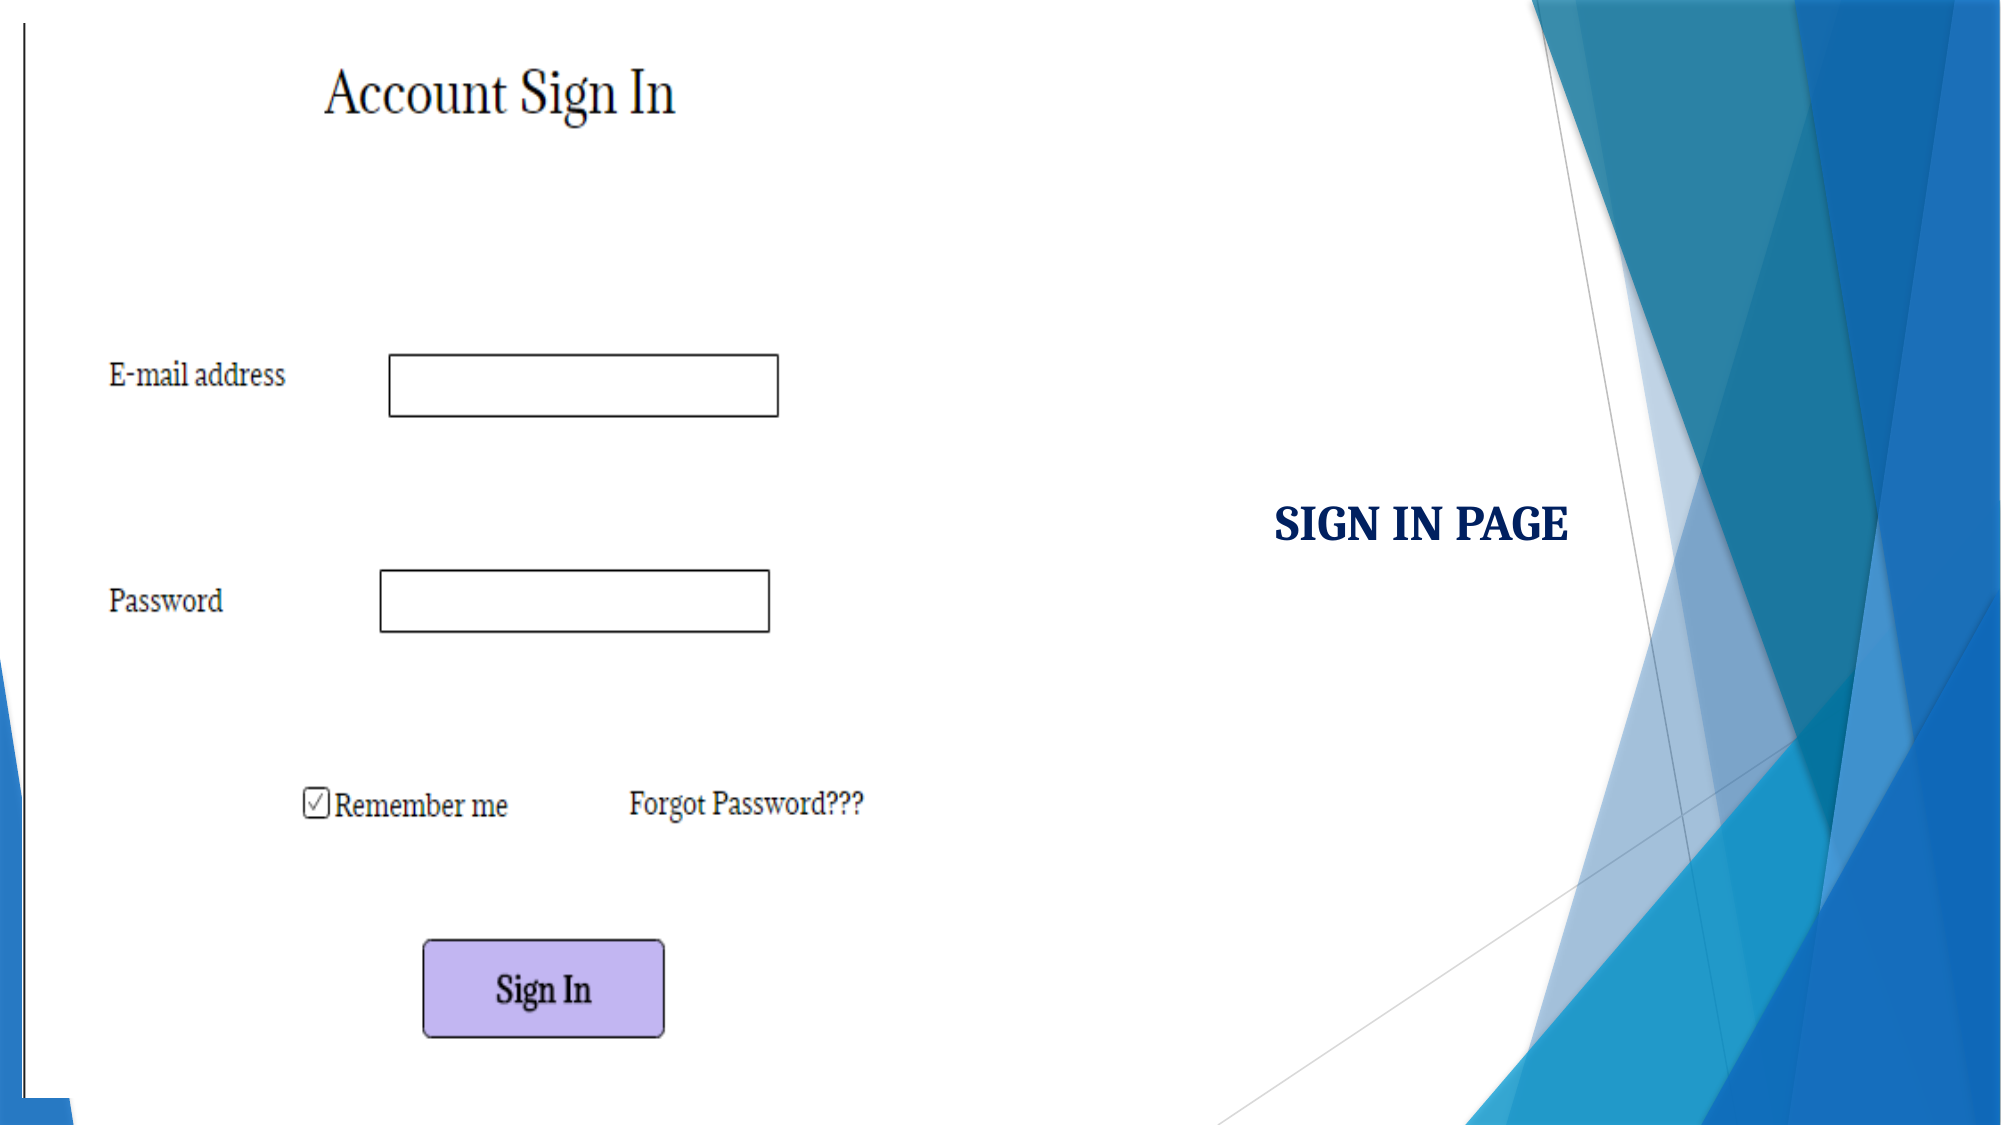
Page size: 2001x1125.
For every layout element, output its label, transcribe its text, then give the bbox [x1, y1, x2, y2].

picture [21, 23, 1132, 1098]
text_box SIGN IN PAGE [1260, 483, 1608, 558]
